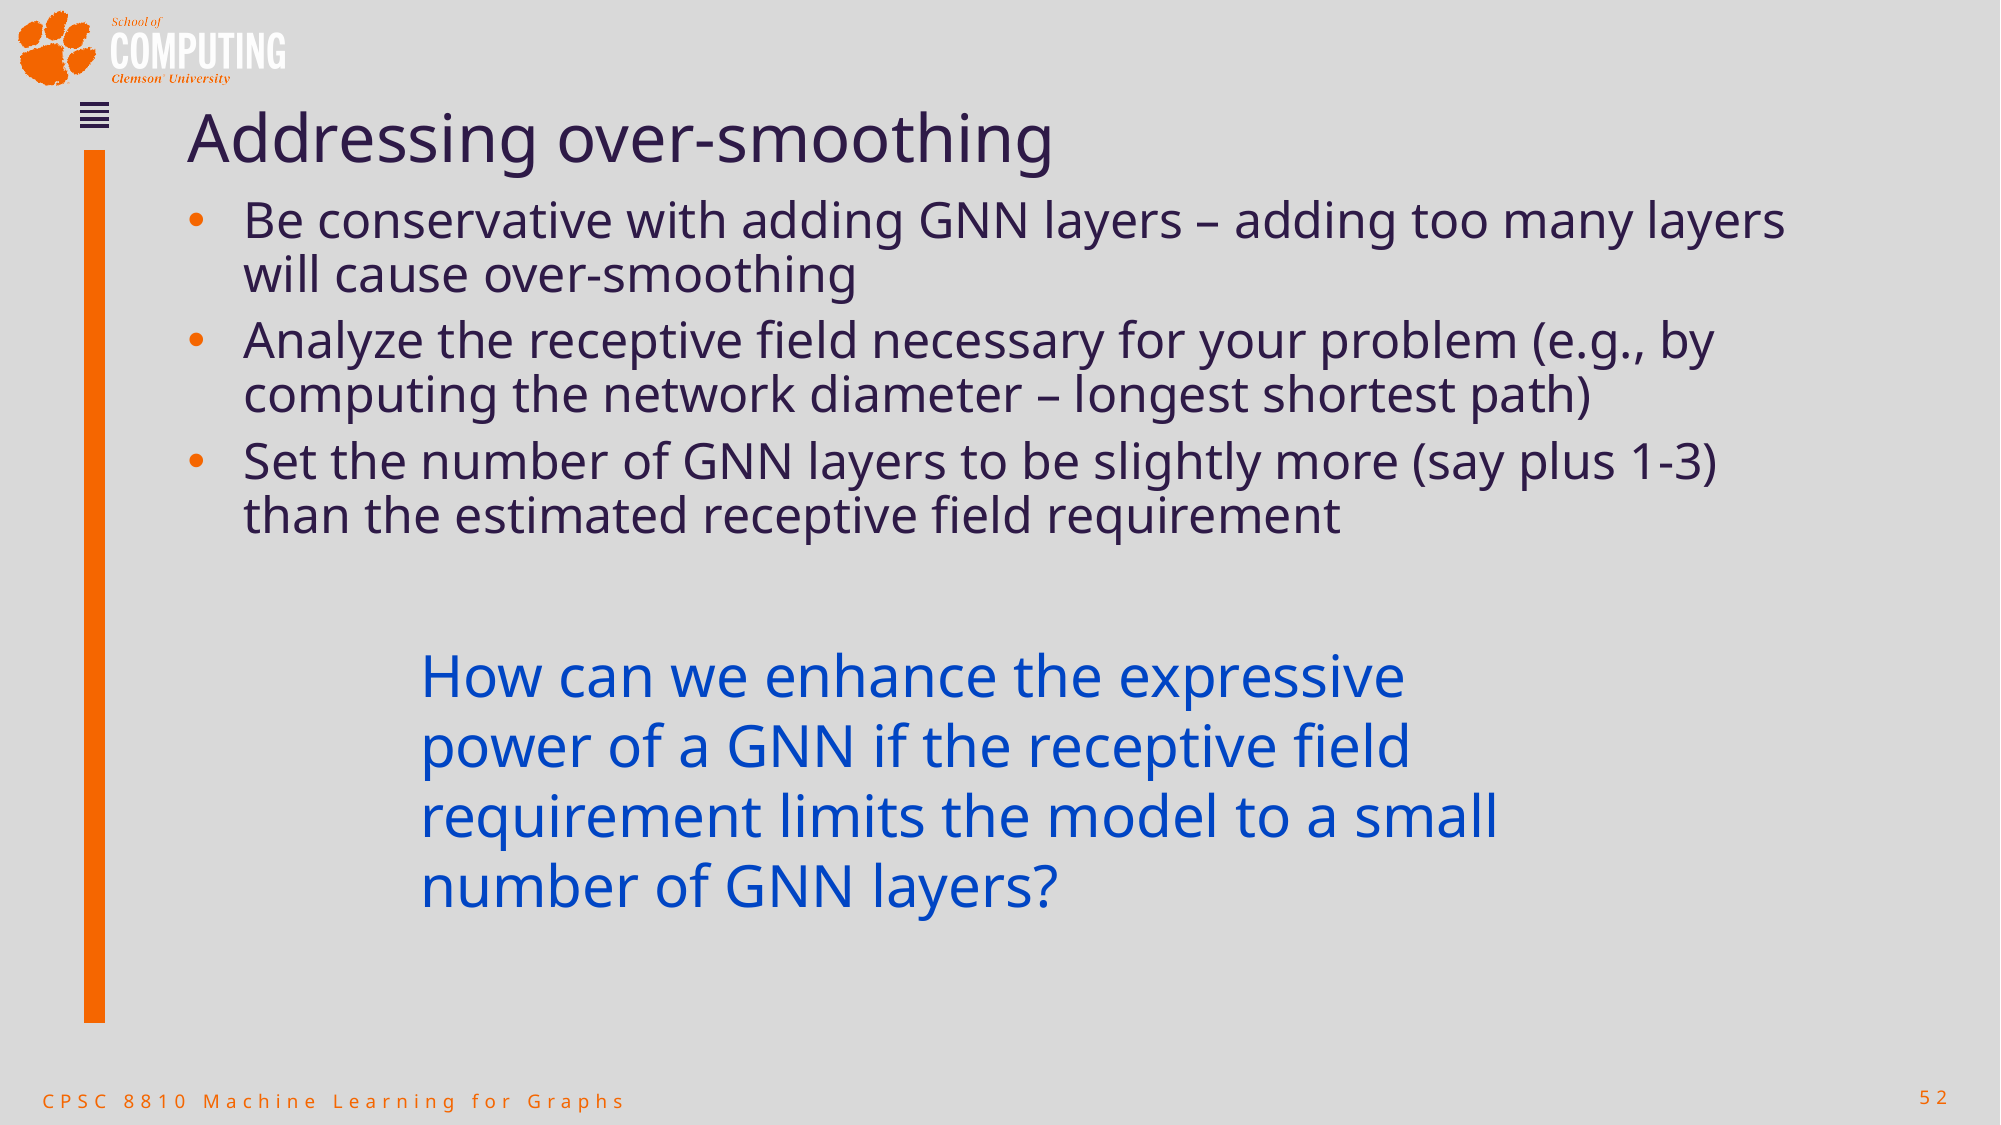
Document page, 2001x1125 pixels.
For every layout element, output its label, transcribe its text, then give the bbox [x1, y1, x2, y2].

title Addressing over-smoothing [187, 104, 1913, 178]
picture [18, 10, 285, 86]
text_box How can we enhance the expressive power of a GNN if the receptive field requirement limits the model to a small number of GNN layers? [405, 631, 1595, 927]
list Be conservative with adding GNN layers – adding too many layers will cause over-smoothing Analyze the receptive field necessary for your problem (e.g., by computing the network diameter – longest shortest path) Set the number of GNN layers to be slightly more (say plus 1-3) than the estimated receptive field requirement [187, 195, 1792, 615]
